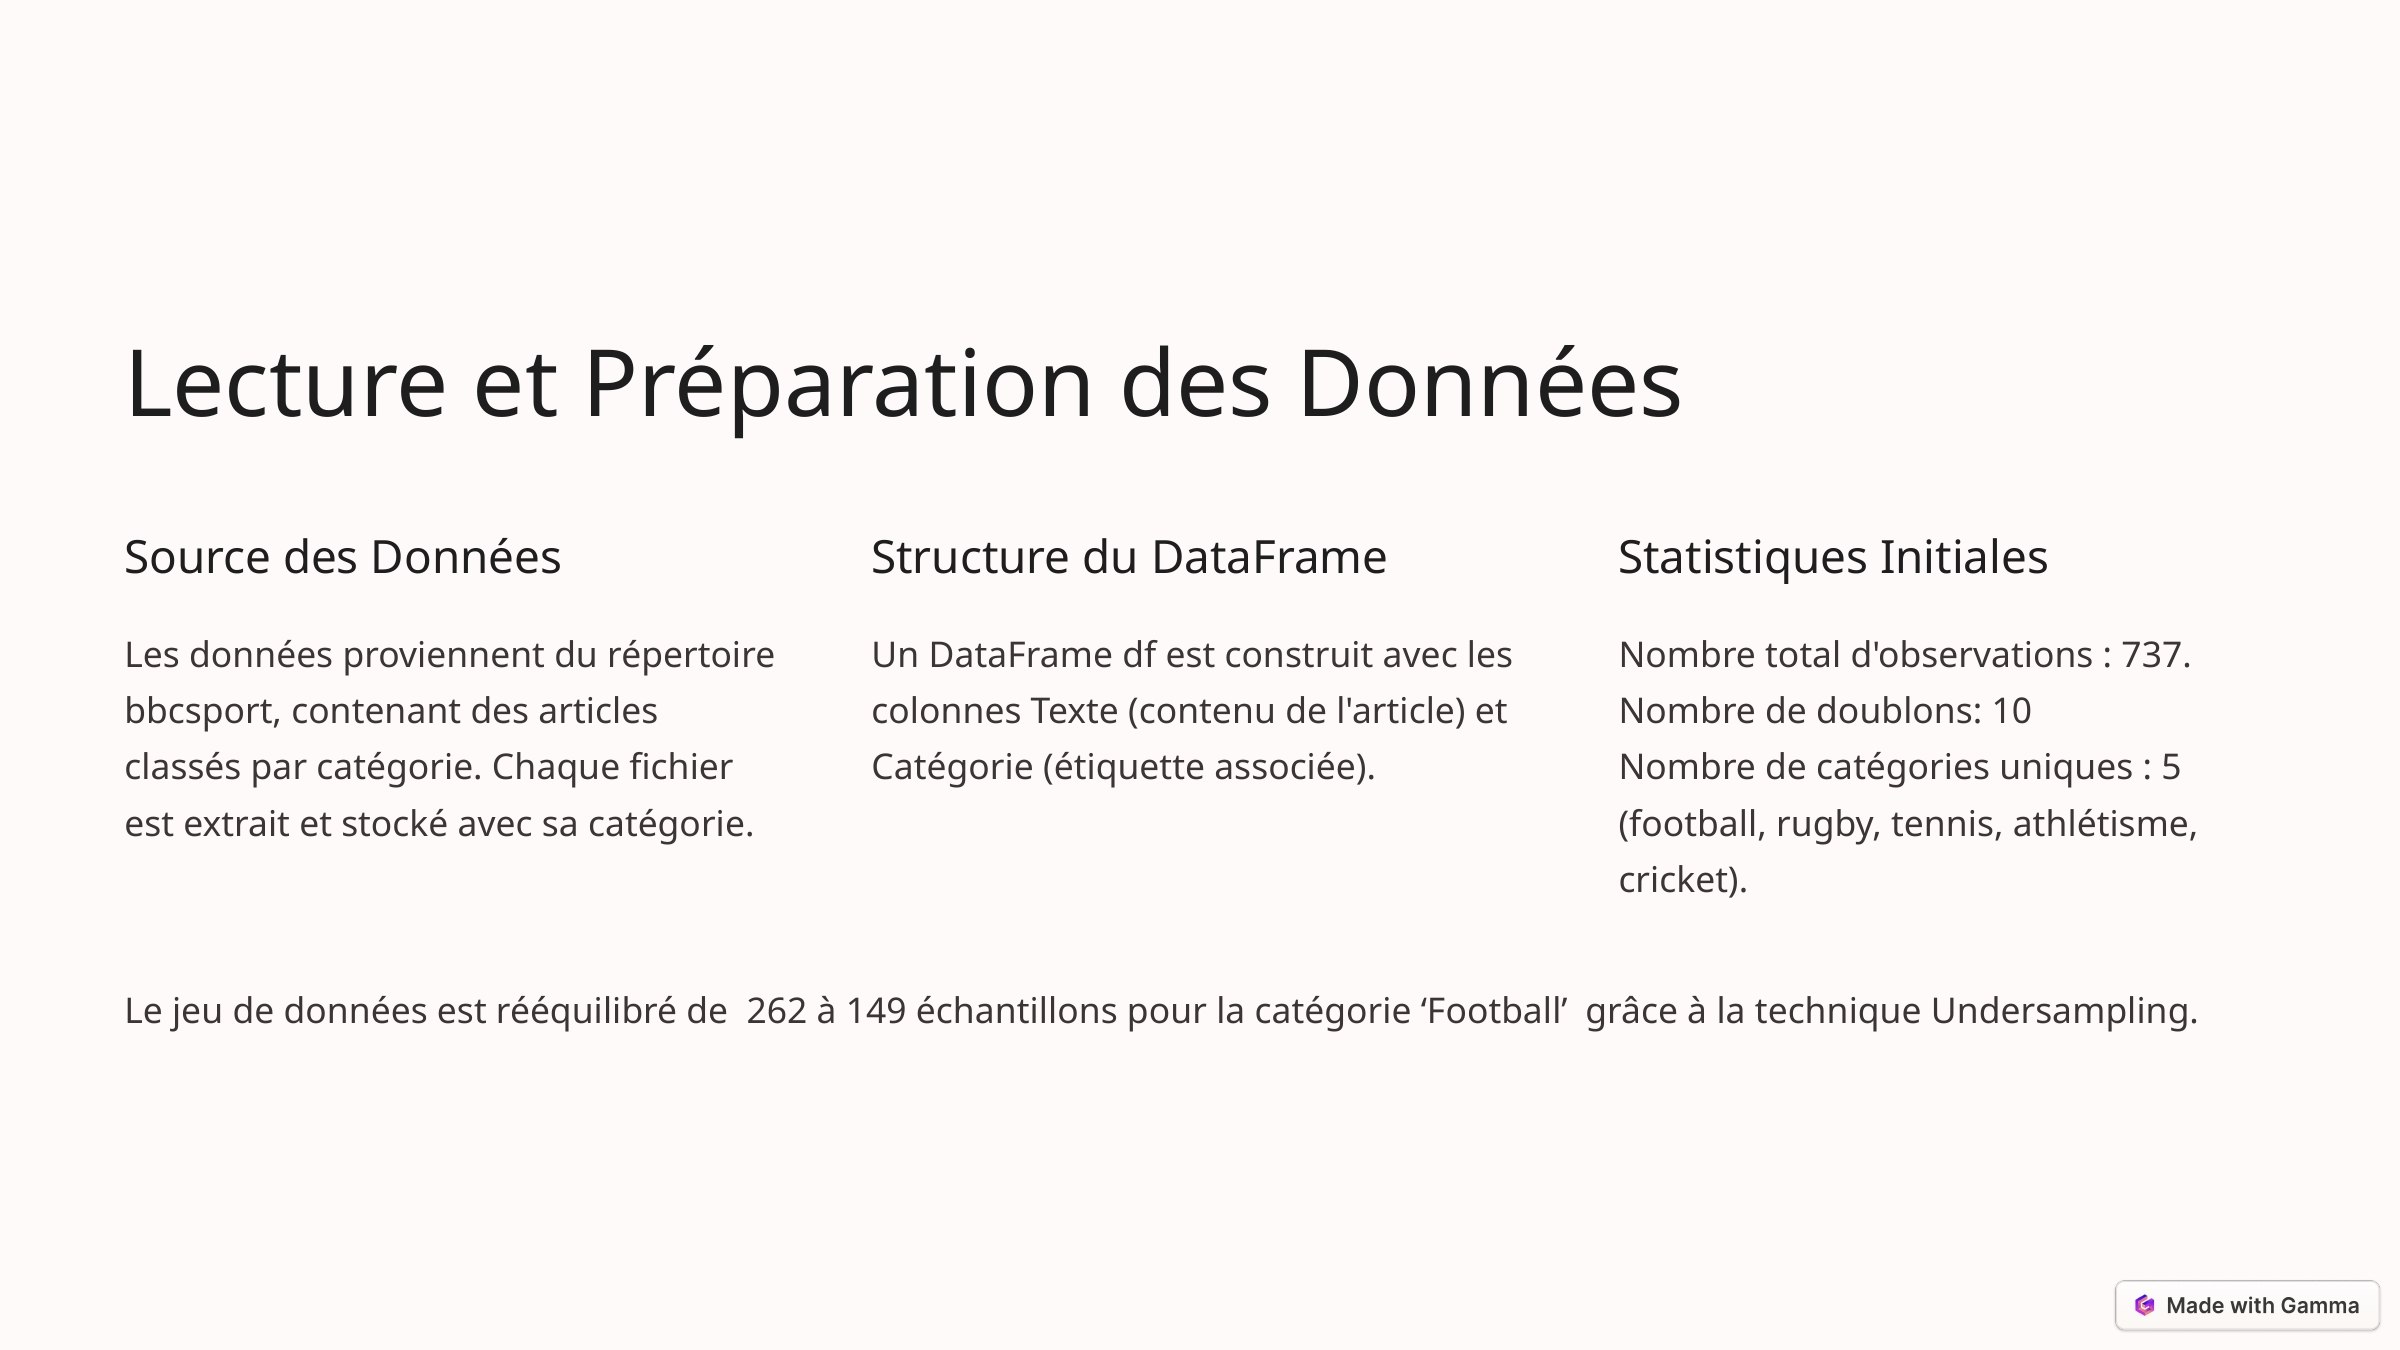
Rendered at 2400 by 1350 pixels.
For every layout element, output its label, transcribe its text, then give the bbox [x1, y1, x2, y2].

text_box Lecture et Préparation des Données [124, 318, 1820, 436]
text_box Structure du DataFrame [871, 524, 1447, 583]
text_box Source des Données [124, 524, 604, 583]
text_box Le jeu de données est rééquilibré de 262 à 149 échantillons pour la catégorie ‘Football’ grâce à la technique Undersampling. [124, 974, 2301, 1050]
text_box Un DataFrame df est construit avec les colonnes Texte (contenu de l'article) et Catégorie (étiquette associée). [871, 618, 1531, 846]
text_box Les données proviennent du répertoire bbcsport, contenant des articles classés par catégorie. Chaque fichier est extrait et stocké avec sa catégorie. [124, 618, 784, 903]
text_box Nombre total d'observations : 737. Nombre de doublons: 10 Nombre de catégories uniques : 5 (football, rugby, tennis, athlétisme, cricket). [1618, 618, 2278, 903]
picture [2106, 1271, 2389, 1339]
text_box Statistiques Initiales [1618, 524, 2103, 583]
